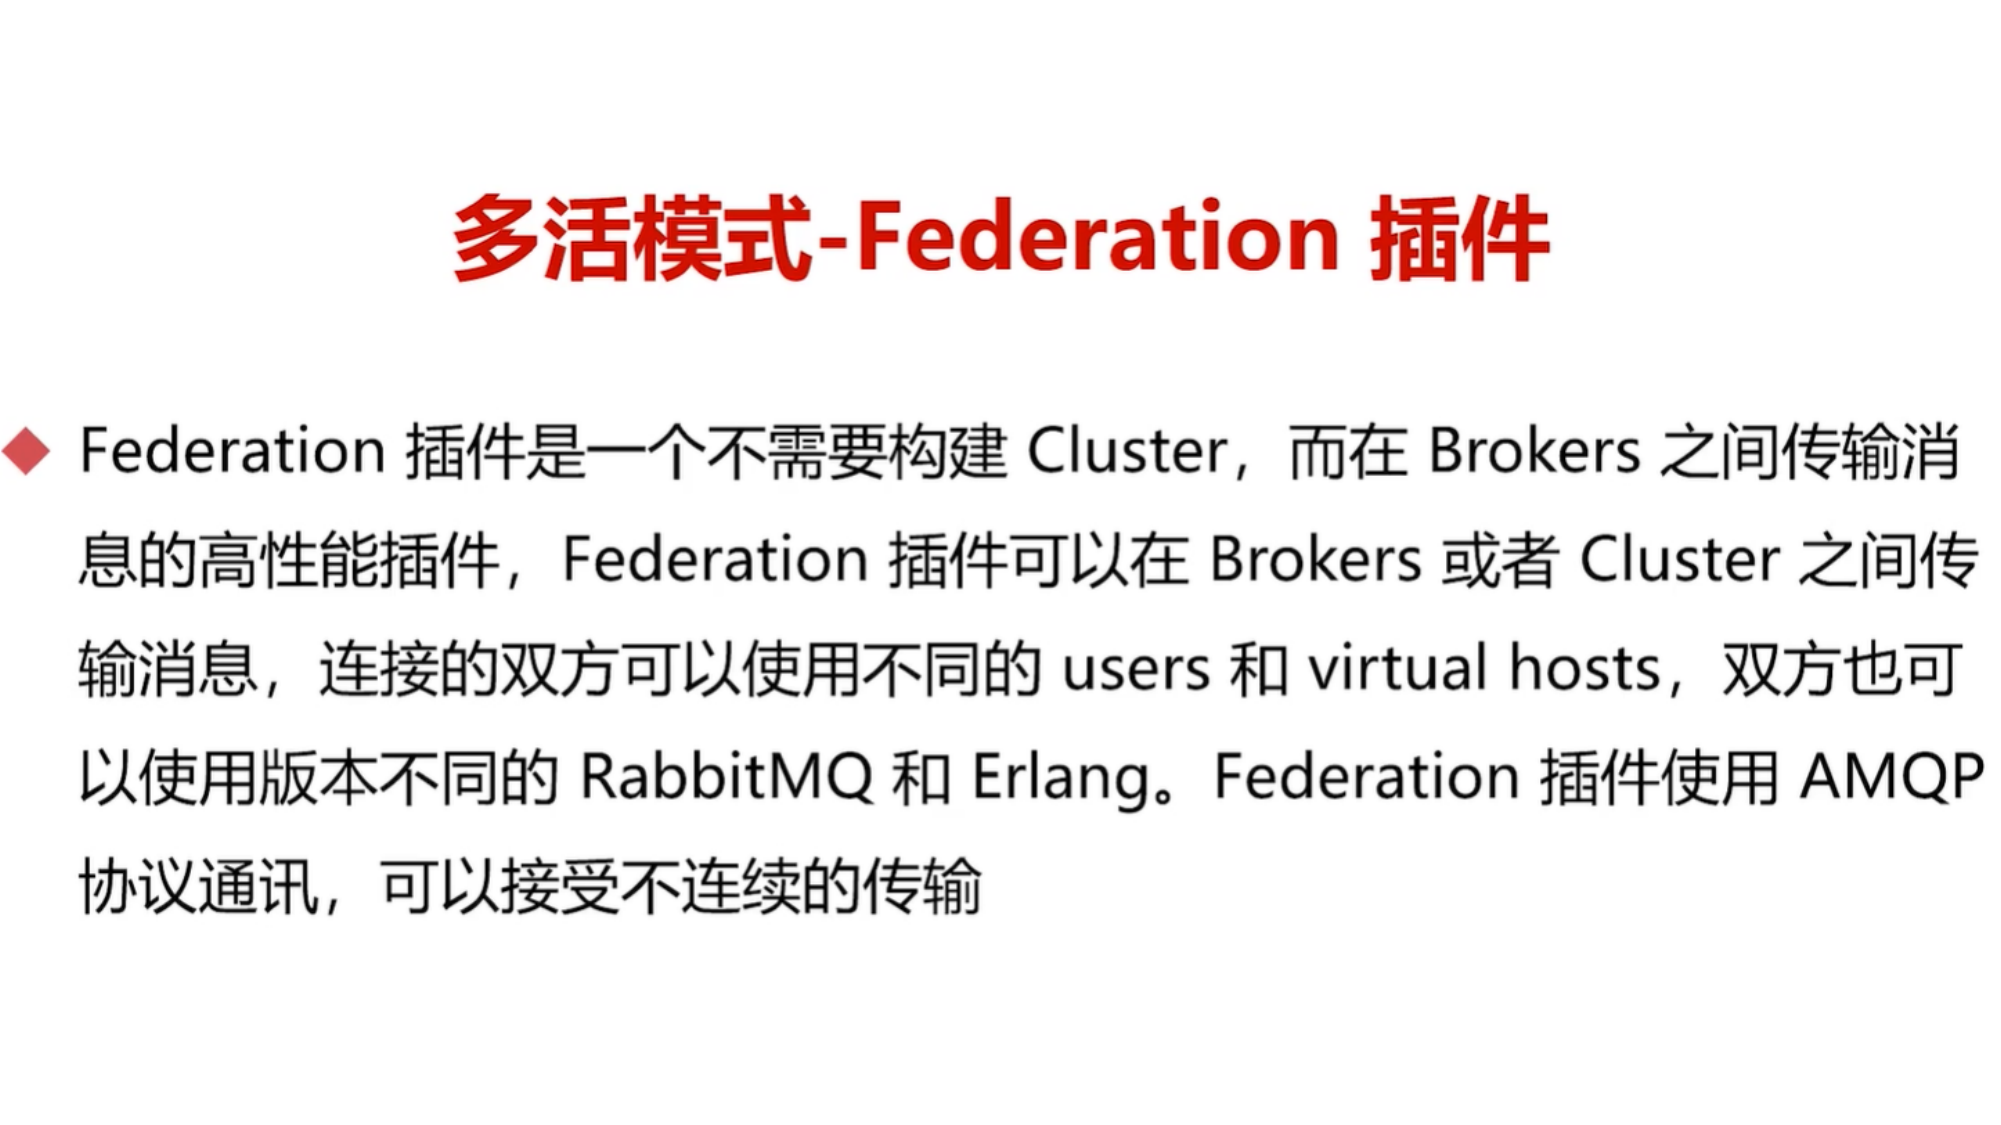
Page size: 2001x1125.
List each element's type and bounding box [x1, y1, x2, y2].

picture [0, 163, 2000, 962]
